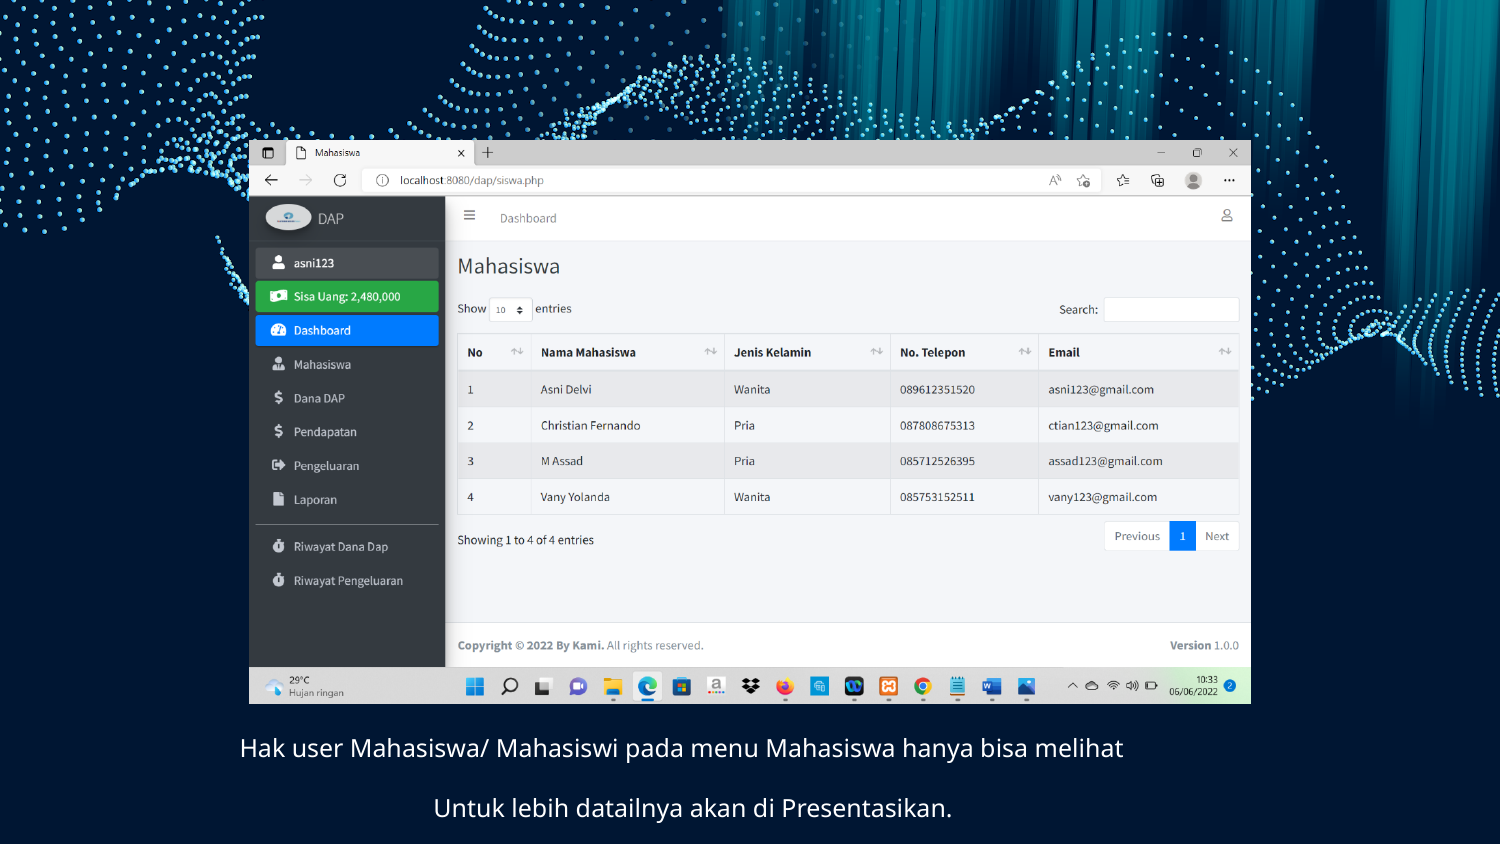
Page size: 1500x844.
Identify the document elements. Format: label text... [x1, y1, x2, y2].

picture [249, 139, 1251, 704]
title Hak user Mahasiswa/ Mahasiswi pada menu Mahasiswa hanya bisa melihat Untuk lebih datailnya akan di Presentasikan. [10, 3, 1500, 838]
picture [0, 0, 1500, 844]
